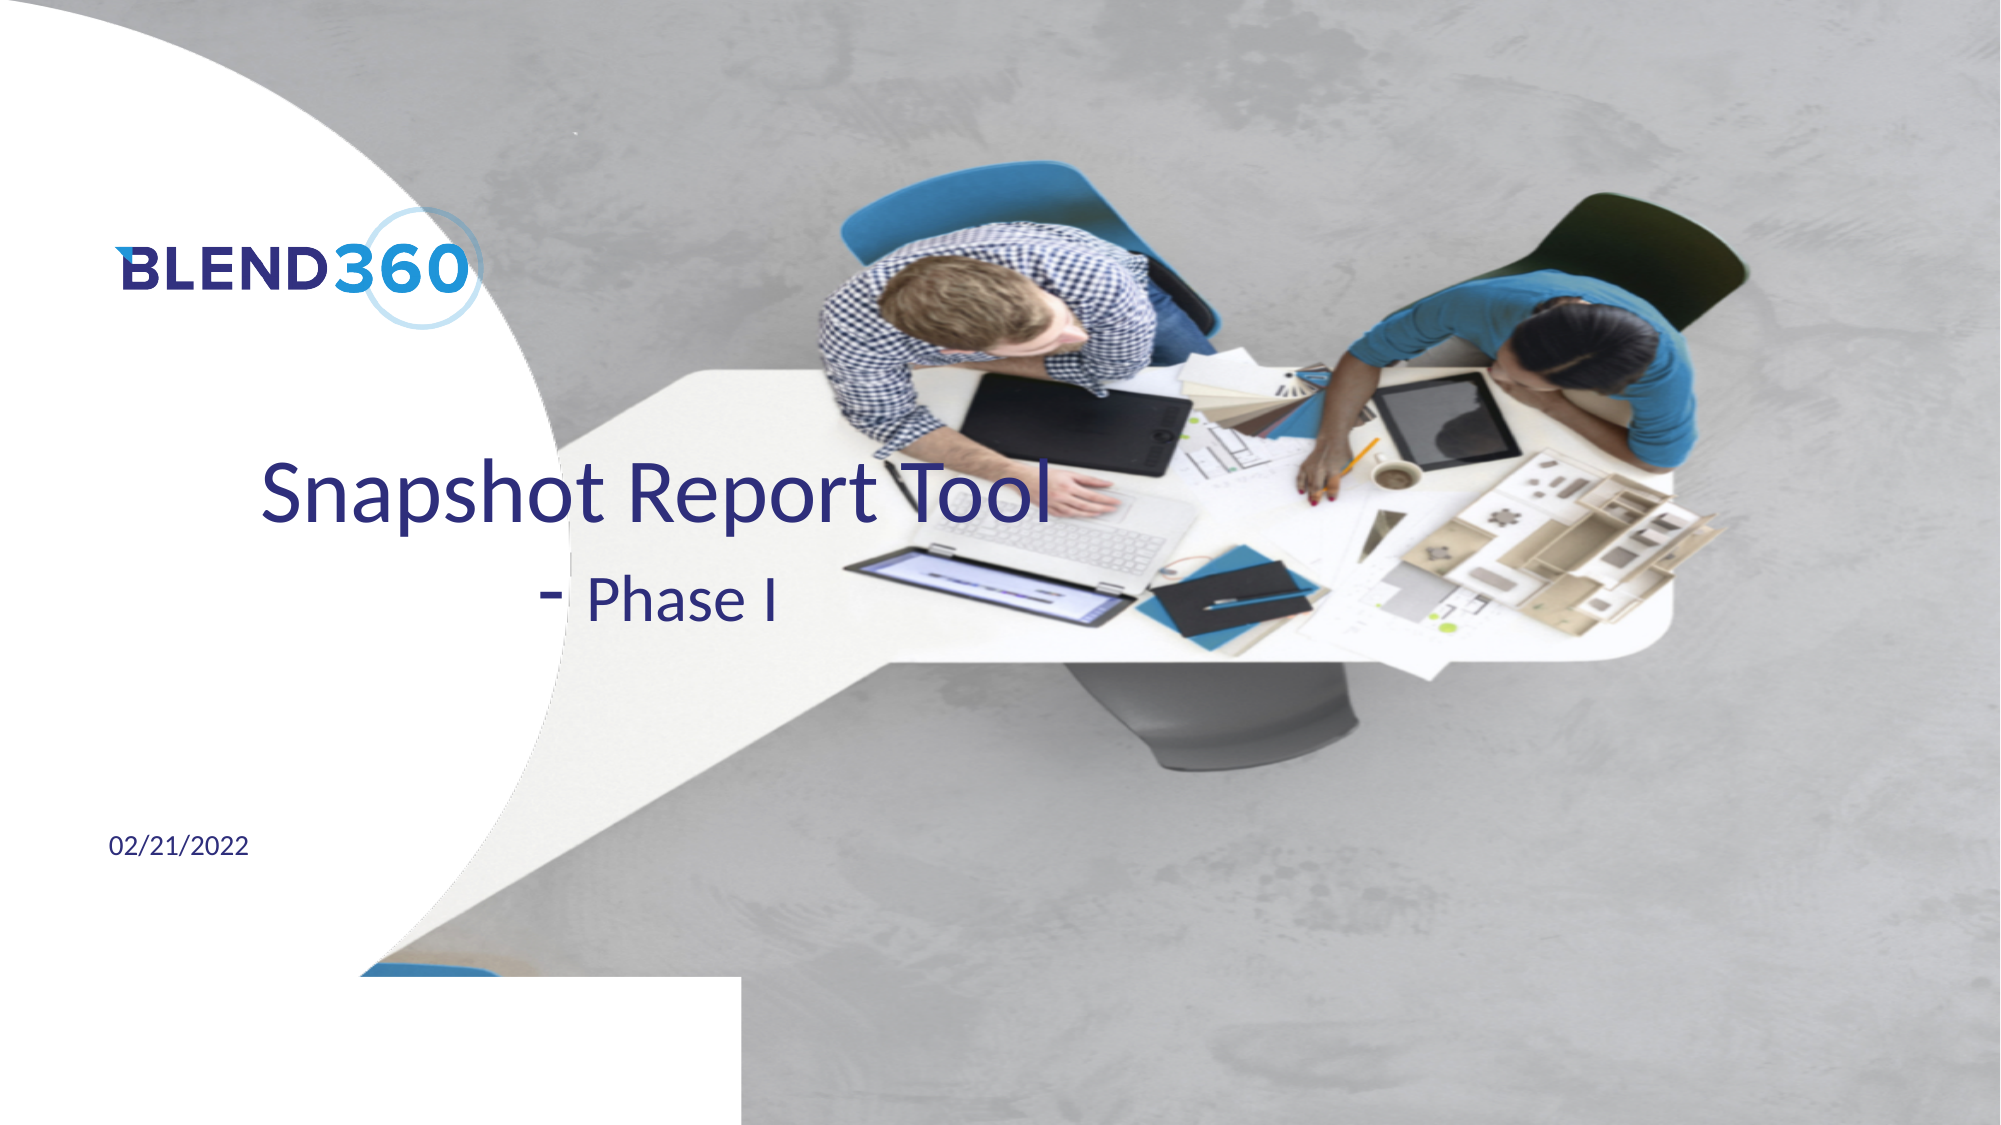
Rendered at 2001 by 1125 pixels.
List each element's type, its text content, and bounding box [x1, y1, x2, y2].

picture [0, 0, 2001, 1125]
list 02/21/2022 [108, 823, 738, 864]
title Snapshot Report Tool - Phase I [108, 435, 1223, 660]
